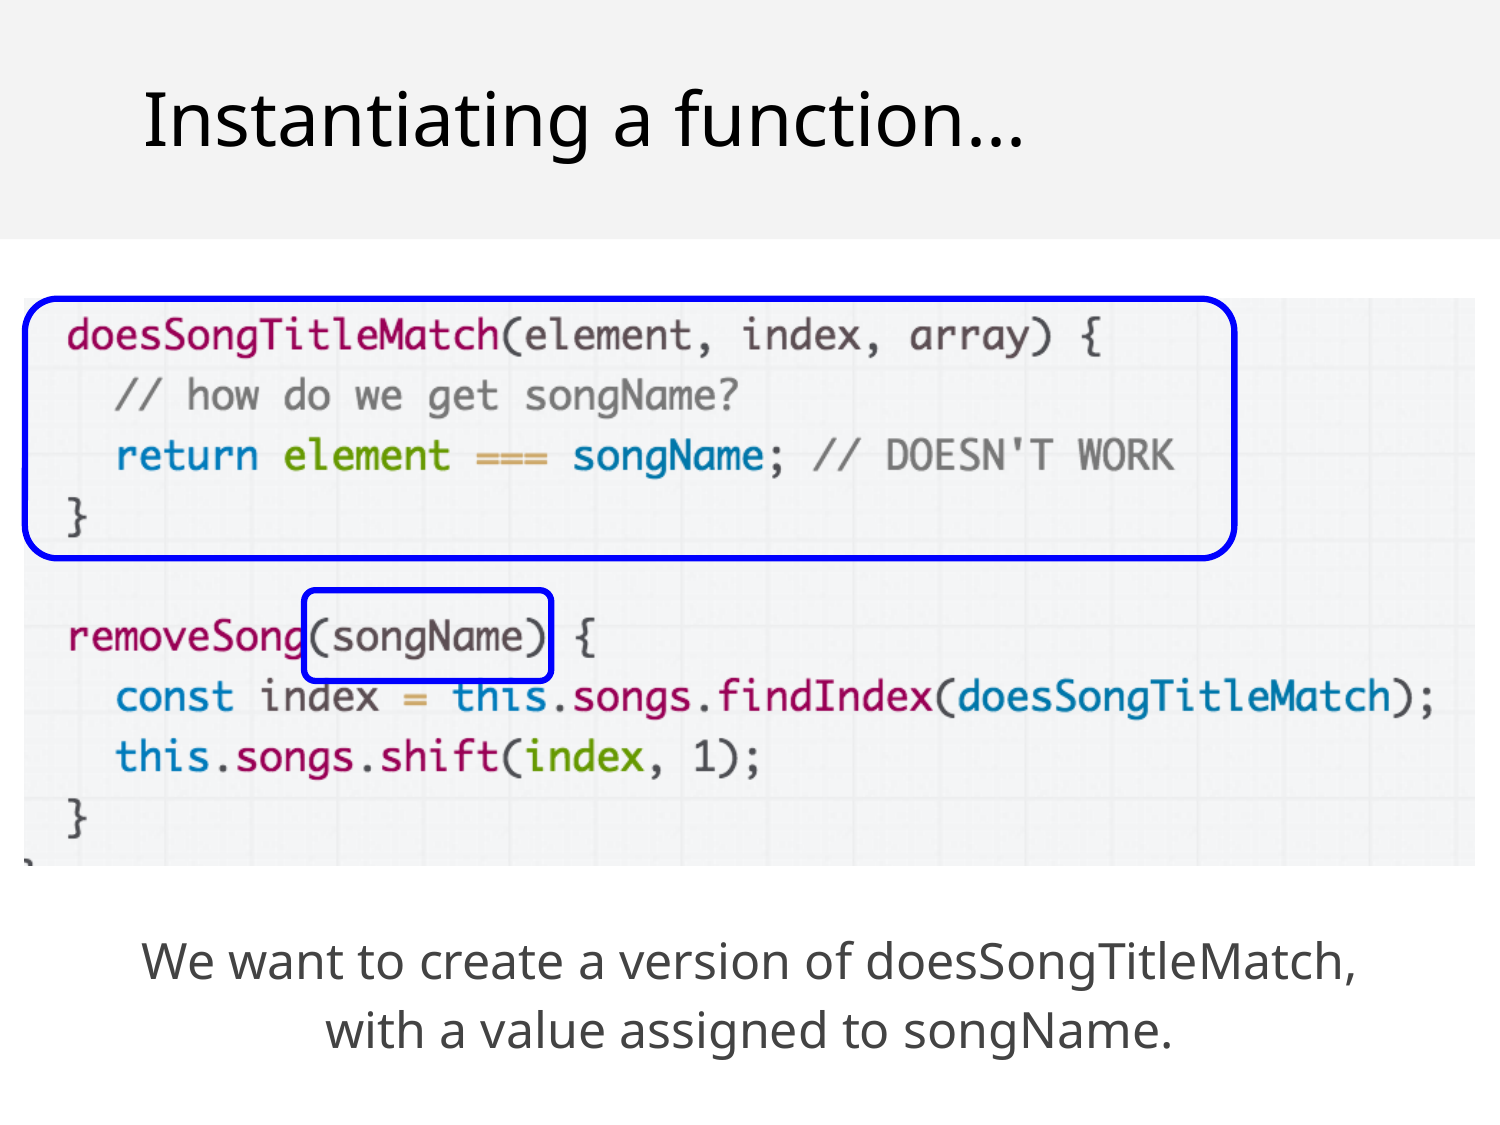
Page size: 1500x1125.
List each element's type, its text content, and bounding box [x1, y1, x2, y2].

picture [24, 298, 1476, 867]
text_box Instantiating a function... [128, 56, 1372, 183]
text_box We want to create a version of doesSongTitleMatch, with a value assigned to songName. [122, 905, 1377, 1091]
